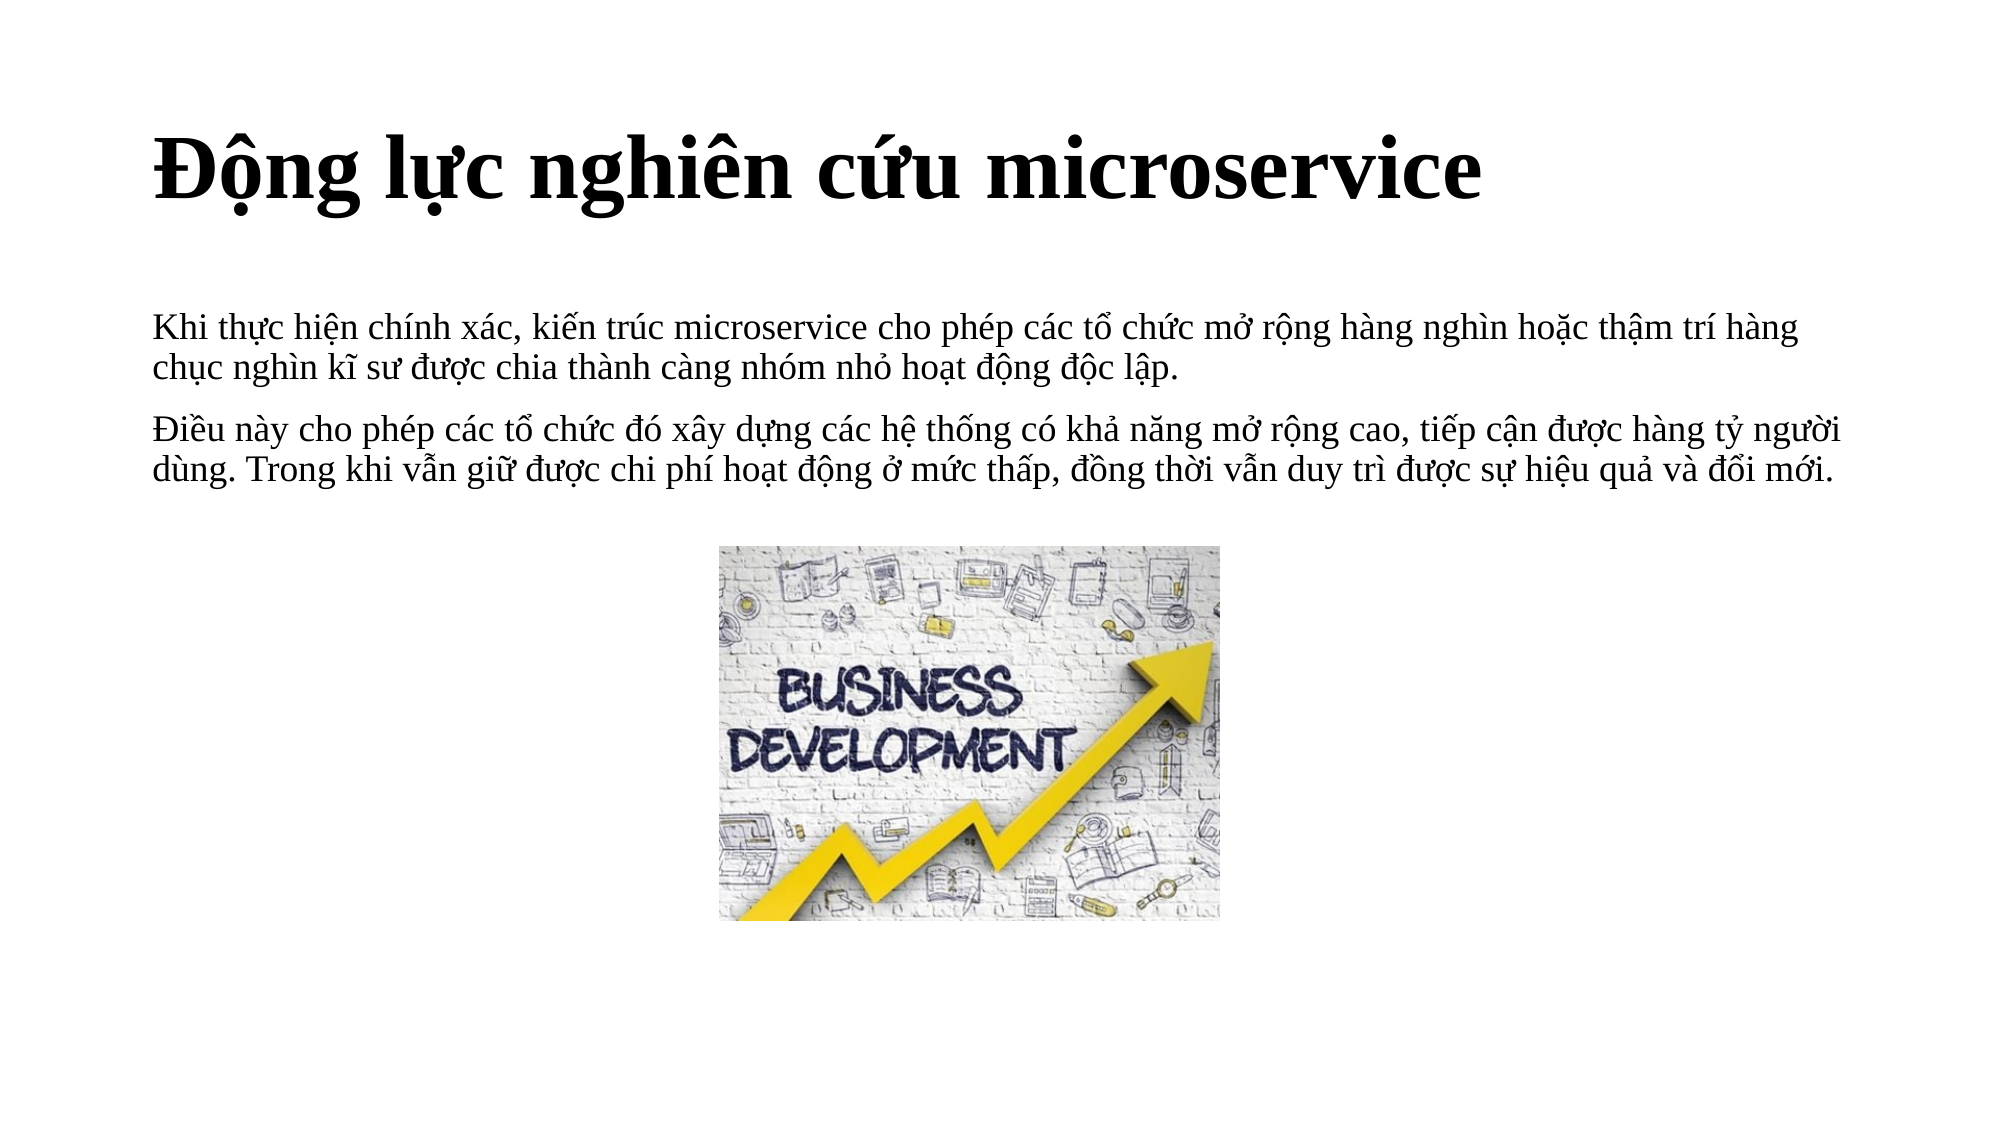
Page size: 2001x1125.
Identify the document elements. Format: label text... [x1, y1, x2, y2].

picture [719, 545, 1220, 921]
title Động lực nghiên cứu microservice [137, 59, 1863, 278]
list Khi thực hiện chính xác, kiến trúc microservice cho phép các tổ chức mở rộng hàng nghìn hoặc thậm trí hàng chục nghìn kĩ sư được chia thành càng nhóm nhỏ hoạt động độc lập. Điều này cho phép các tổ chức đó xây dựng các hệ thống có khả năng mở rộng cao, tiếp cận được hàng tỷ người dùng. Trong khi vẫn giữ được chi phí hoạt động ở mức thấp, đồng thời vẫn duy trì được sự hiệu quả và đổi mới. [137, 299, 1863, 1014]
